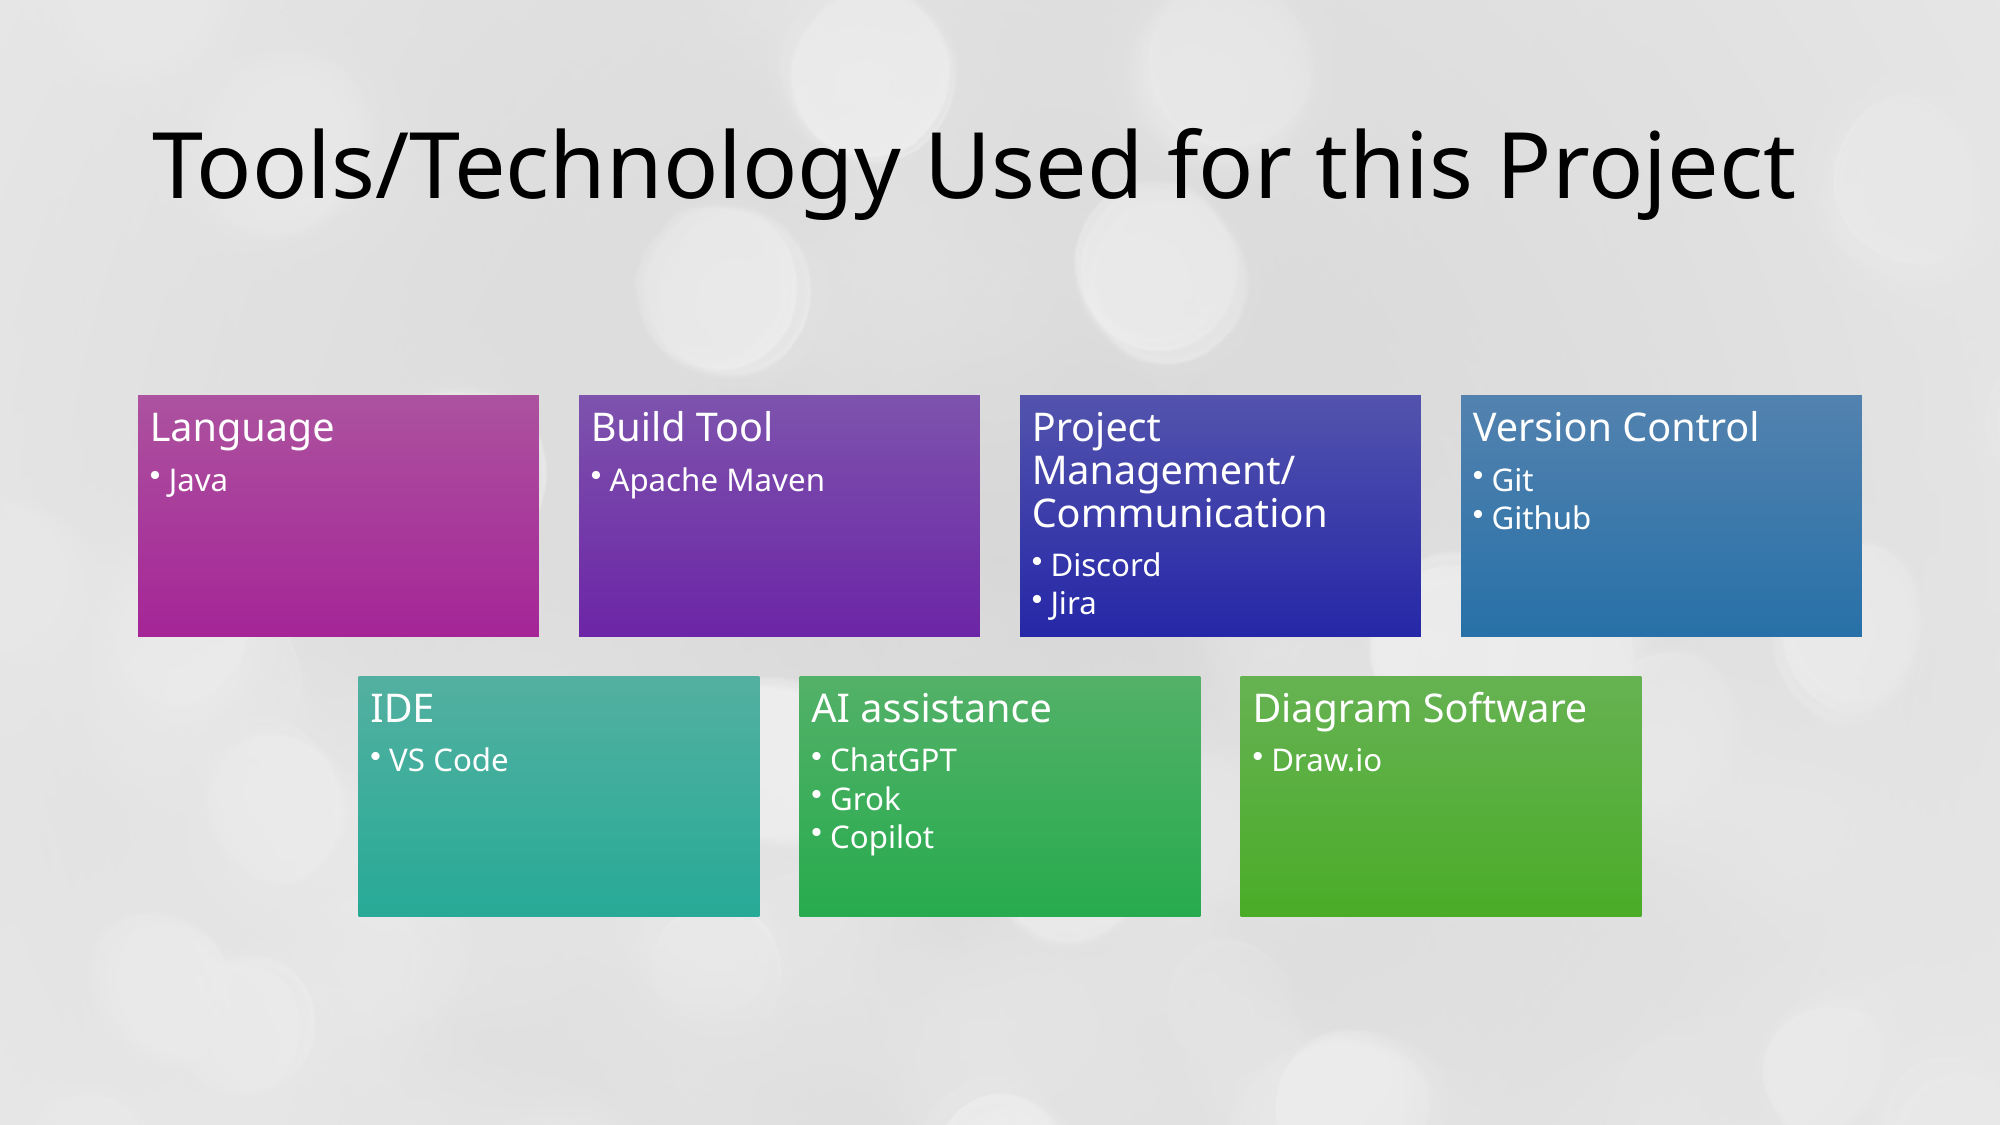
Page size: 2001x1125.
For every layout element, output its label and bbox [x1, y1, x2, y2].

list [136, 298, 1863, 1014]
picture [0, 0, 2000, 1125]
